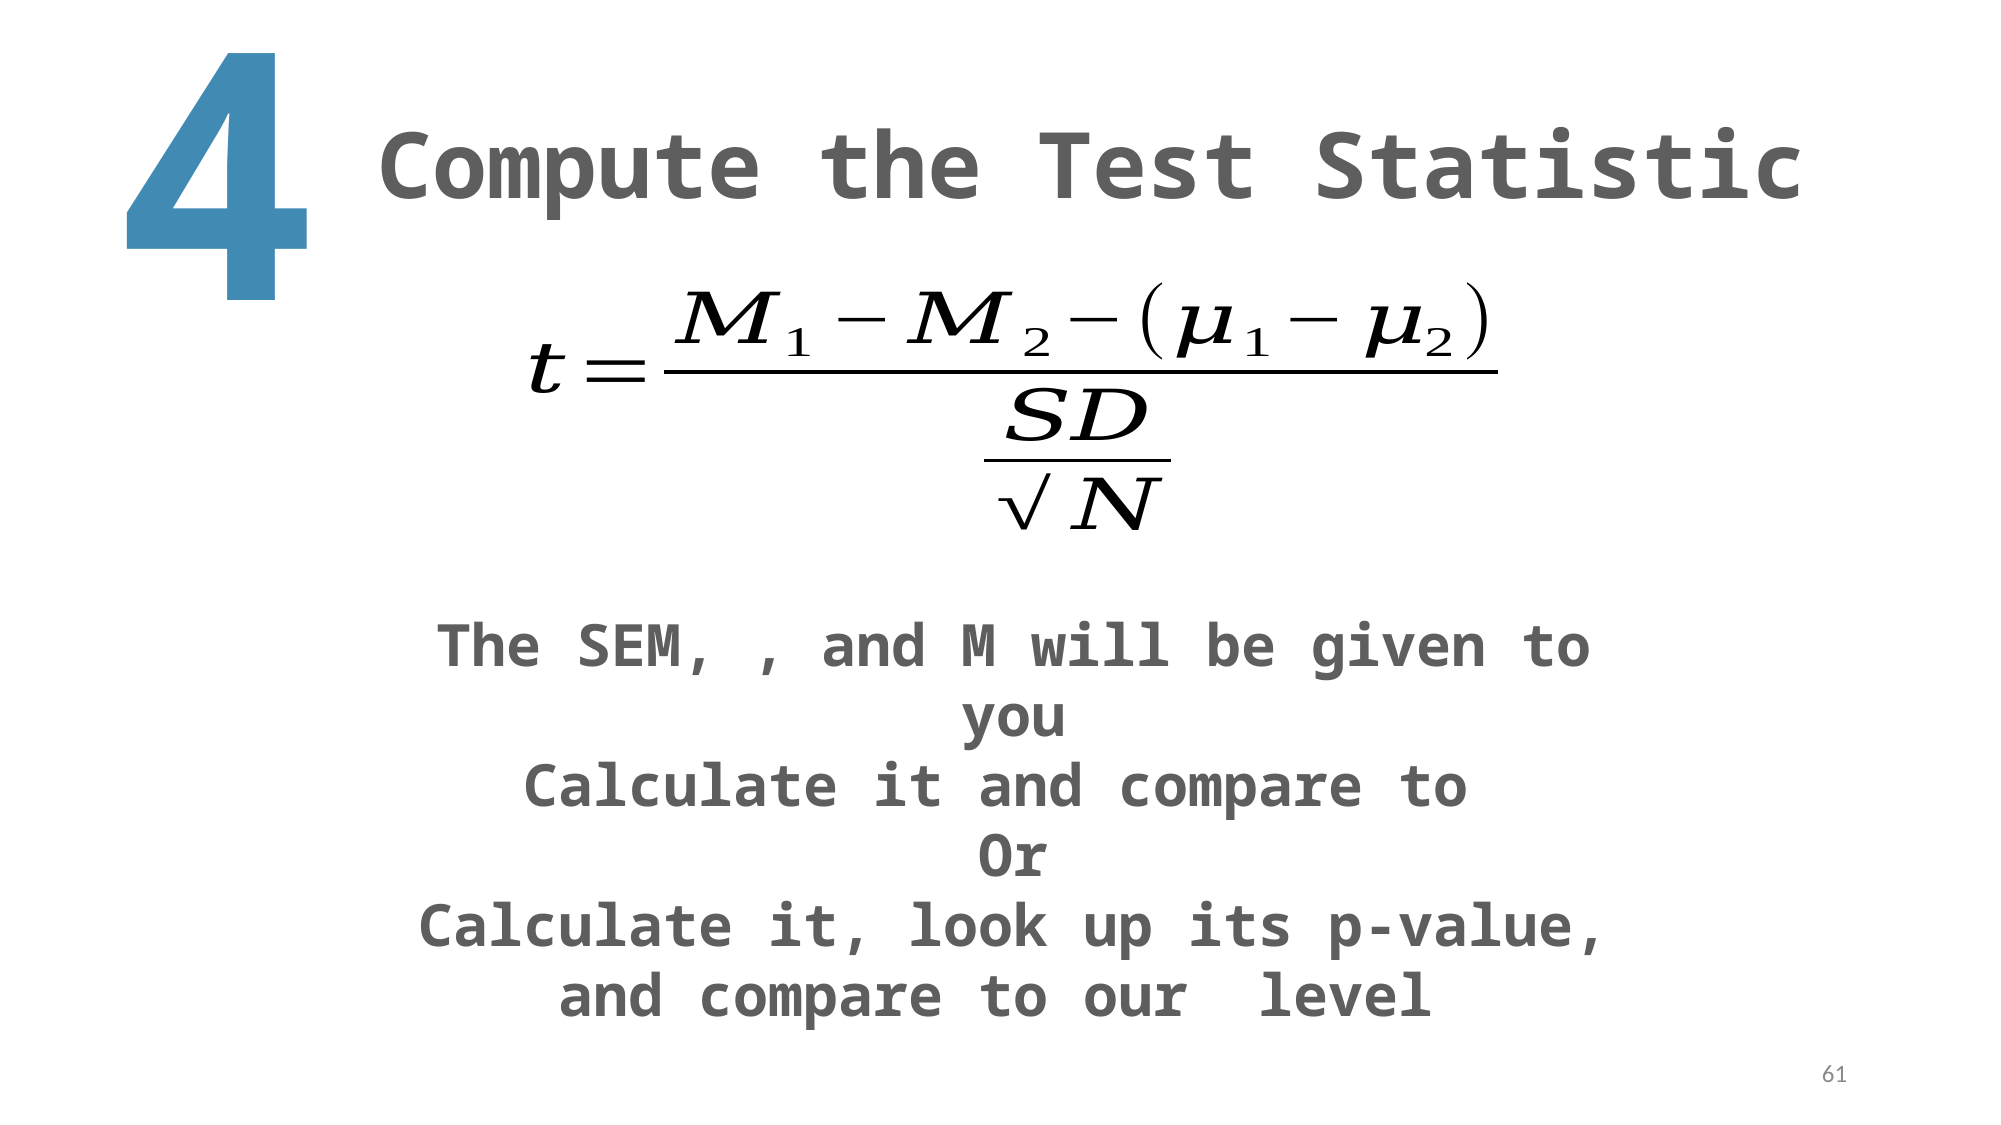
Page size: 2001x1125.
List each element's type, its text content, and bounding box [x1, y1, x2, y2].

title Compute the Test Statistic [362, 59, 1863, 278]
slide_number 61 [1412, 1042, 1863, 1103]
text_box 4 [98, 0, 336, 378]
